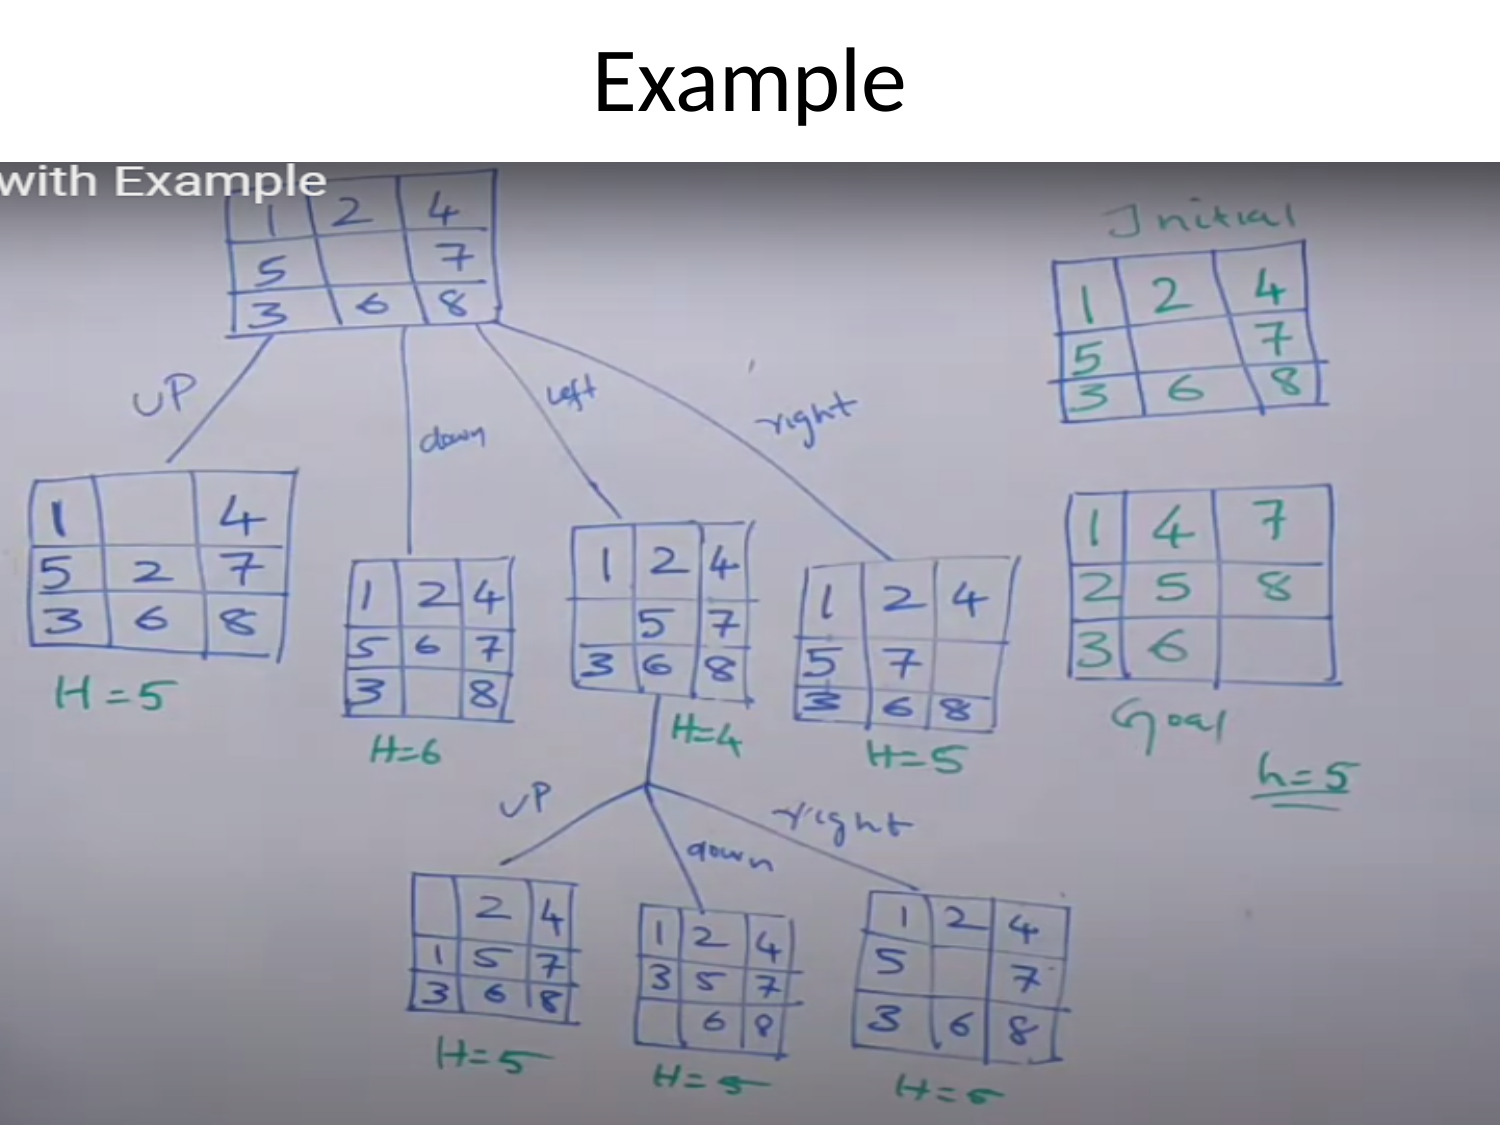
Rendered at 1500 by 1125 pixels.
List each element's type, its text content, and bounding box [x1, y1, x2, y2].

title Example [75, 0, 1425, 150]
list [0, 162, 1500, 1125]
